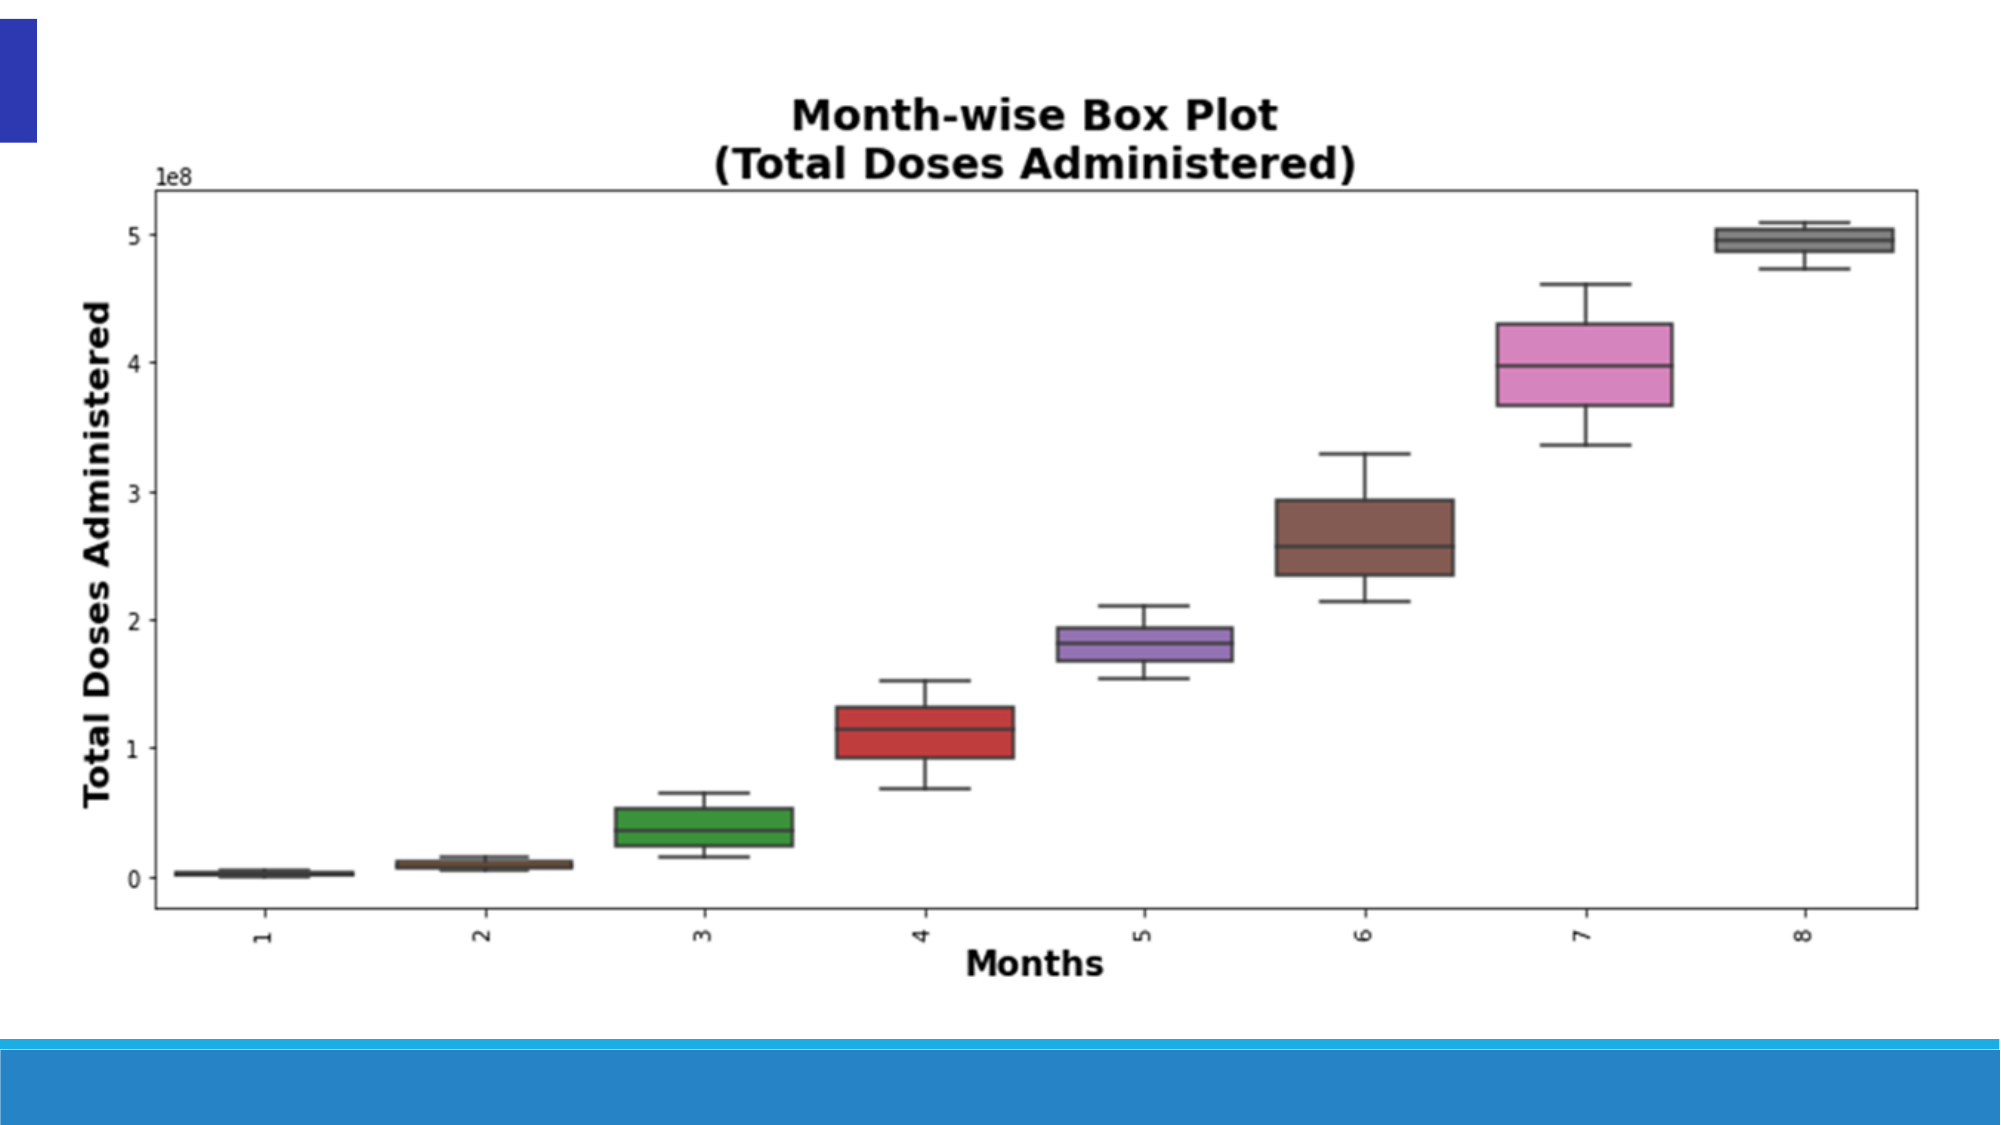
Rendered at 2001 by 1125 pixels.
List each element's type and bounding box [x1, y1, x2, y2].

picture [71, 81, 1929, 996]
